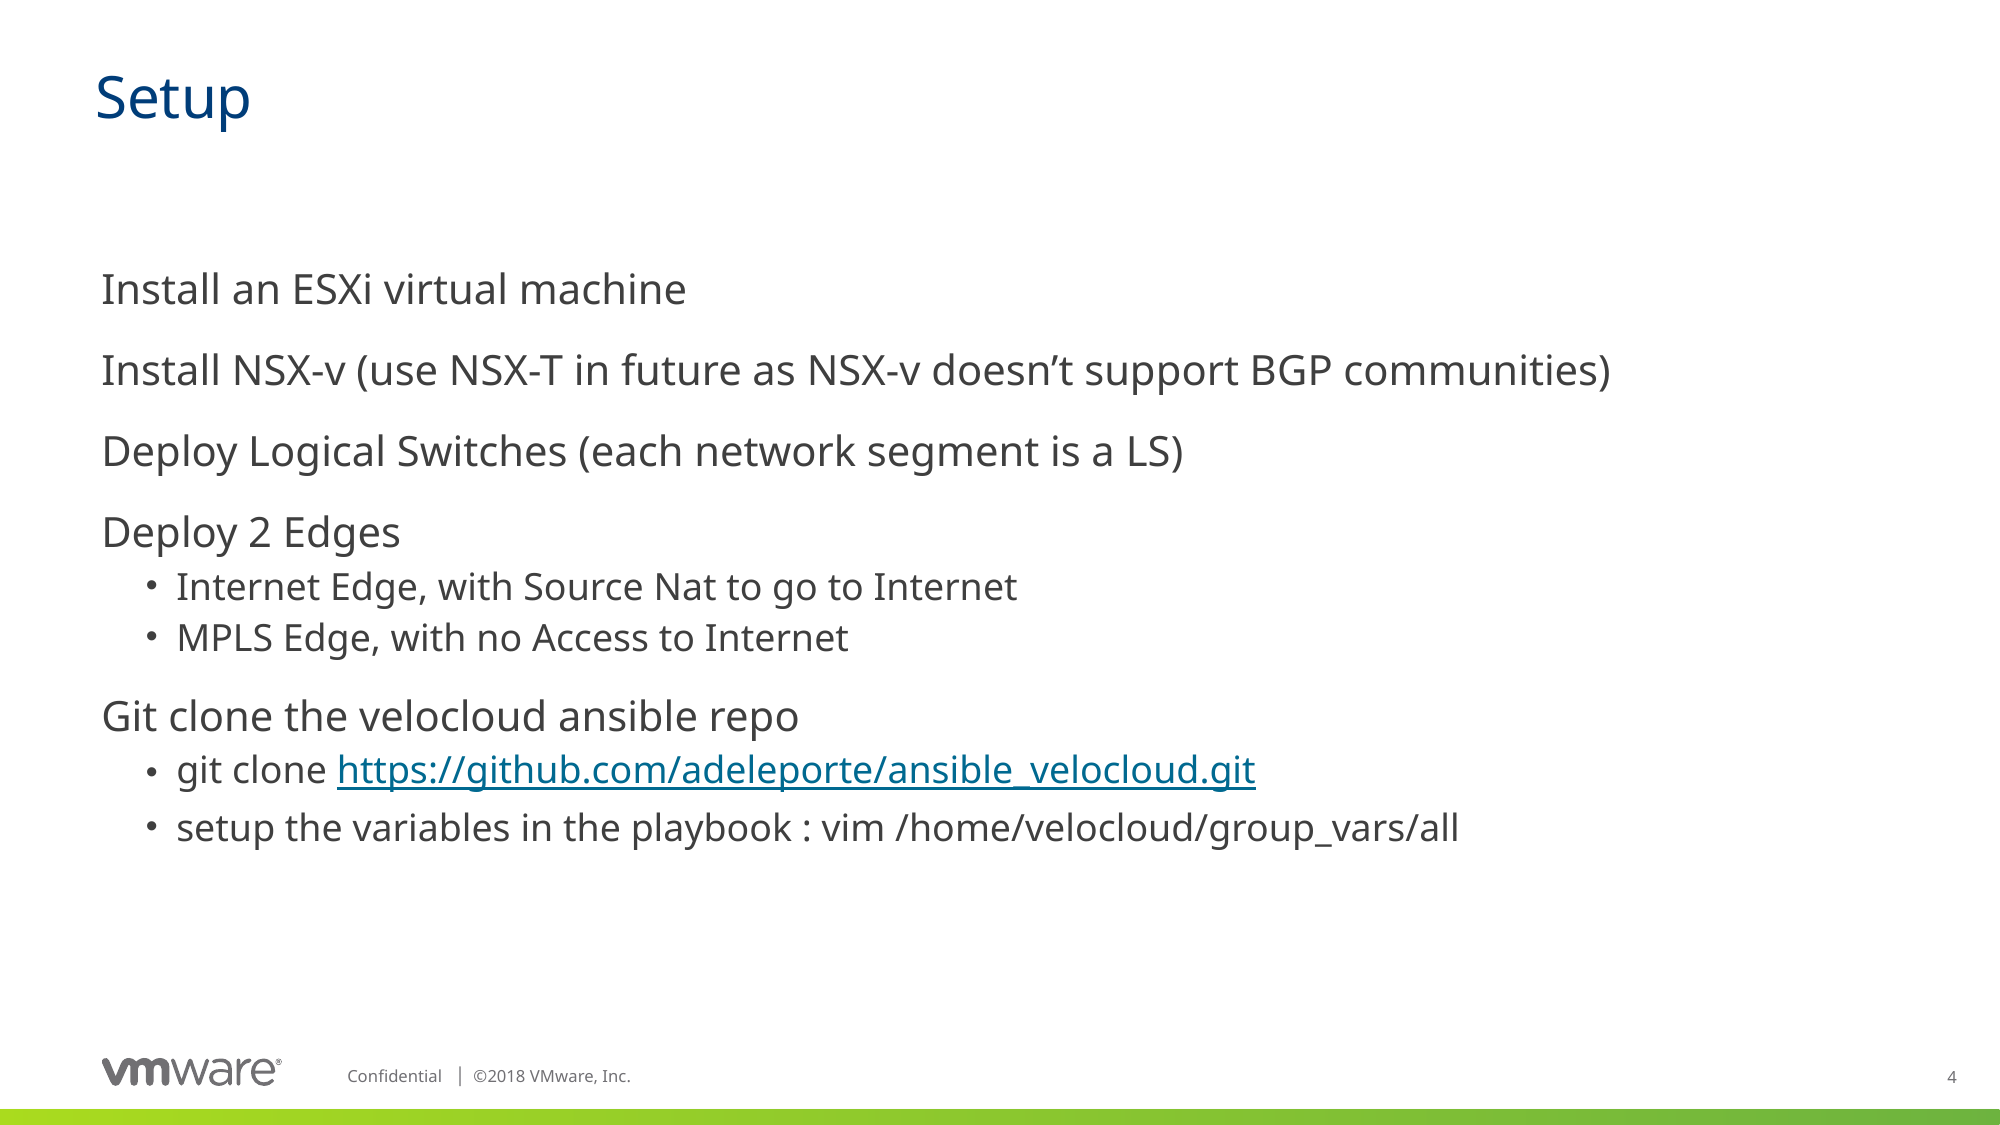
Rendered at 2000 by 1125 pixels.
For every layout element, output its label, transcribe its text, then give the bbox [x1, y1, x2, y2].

list Install an ESXi virtual machine Install NSX-v (use NSX-T in future as NSX-v doesn’t support BGP communities) Deploy Logical Switches (each network segment is a LS) Deploy 2 Edges Internet Edge, with Source Nat to go to Internet MPLS Edge, with no Access to Internet Git clone the velocloud ansible repo git clone https://github.com/adeleporte/ansible_velocloud.git setup the variables in the playbook : vim /home/velocloud/group_vars/all [101, 262, 1902, 1013]
title Setup [95, 67, 1900, 131]
